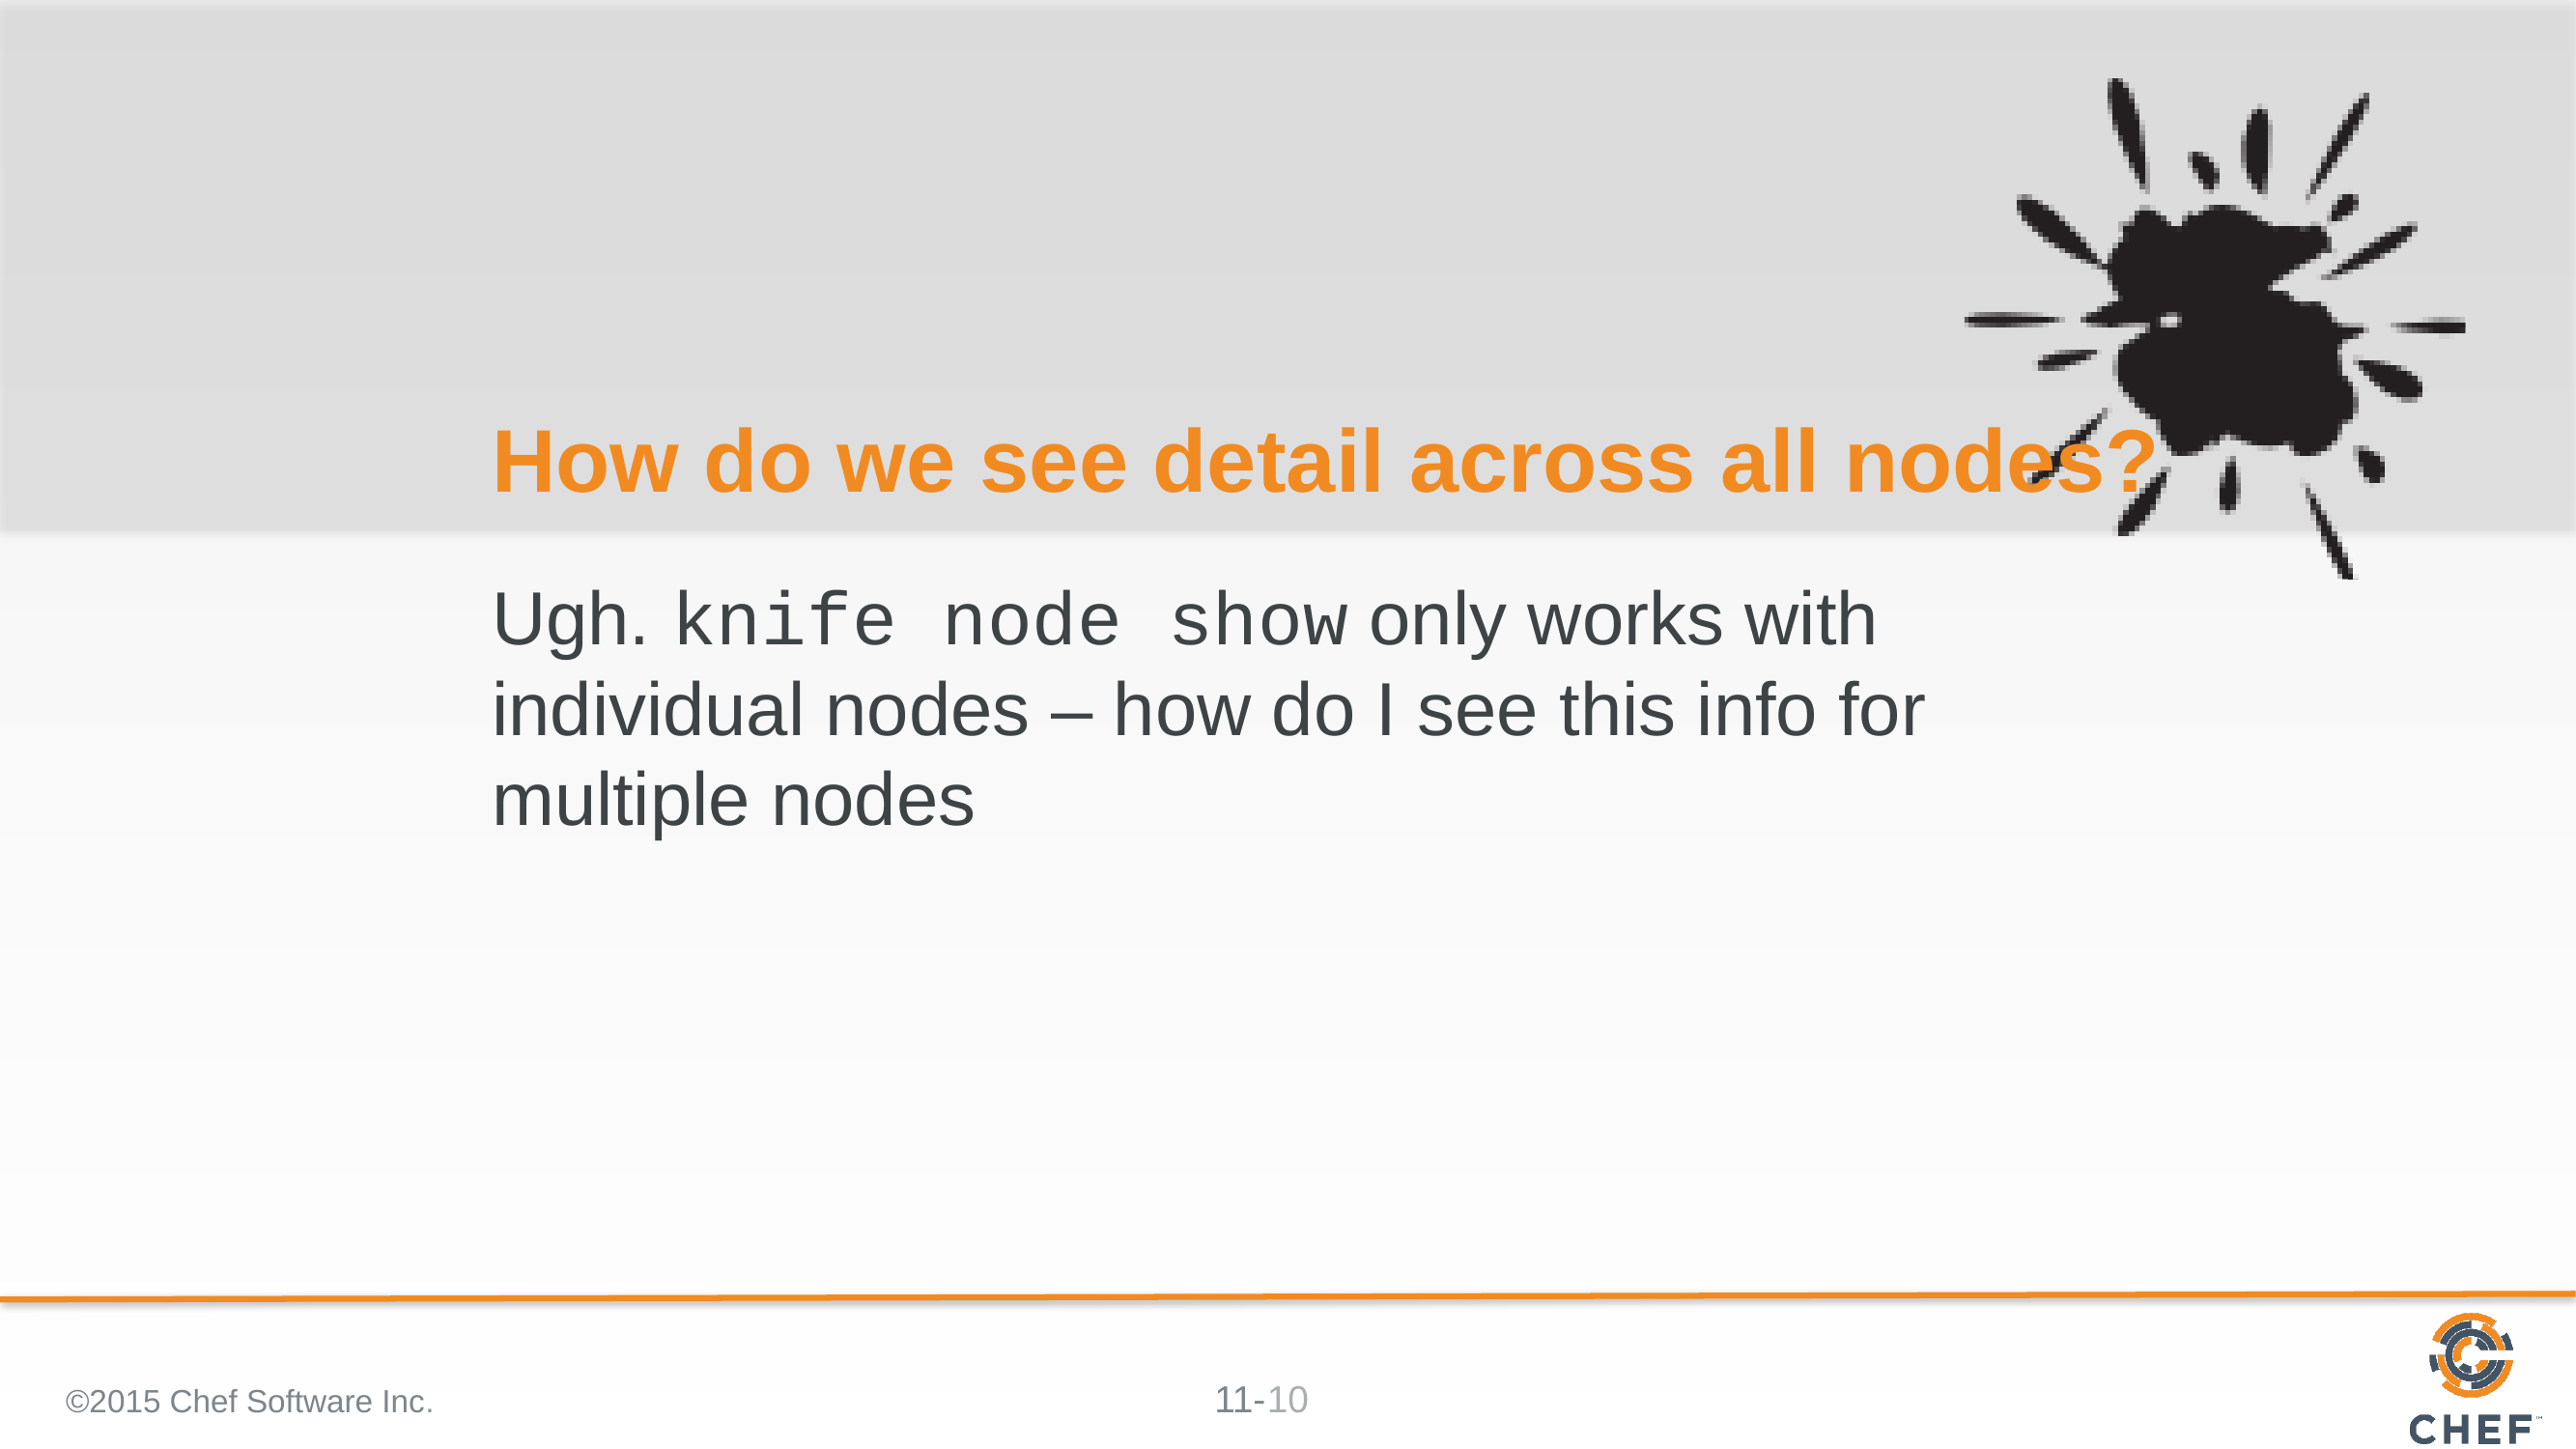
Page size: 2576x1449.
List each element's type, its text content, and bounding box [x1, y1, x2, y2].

footer ©2015 Chef Software Inc. [51, 1359, 952, 1440]
title How do we see detail across all nodes? [477, 395, 2217, 531]
slide_number 10 [998, 1359, 1578, 1437]
picture [2399, 1297, 2550, 1449]
subtitle Ugh. knife node show only works with individual nodes – how do I see this info for multiple nodes [477, 555, 2217, 1087]
